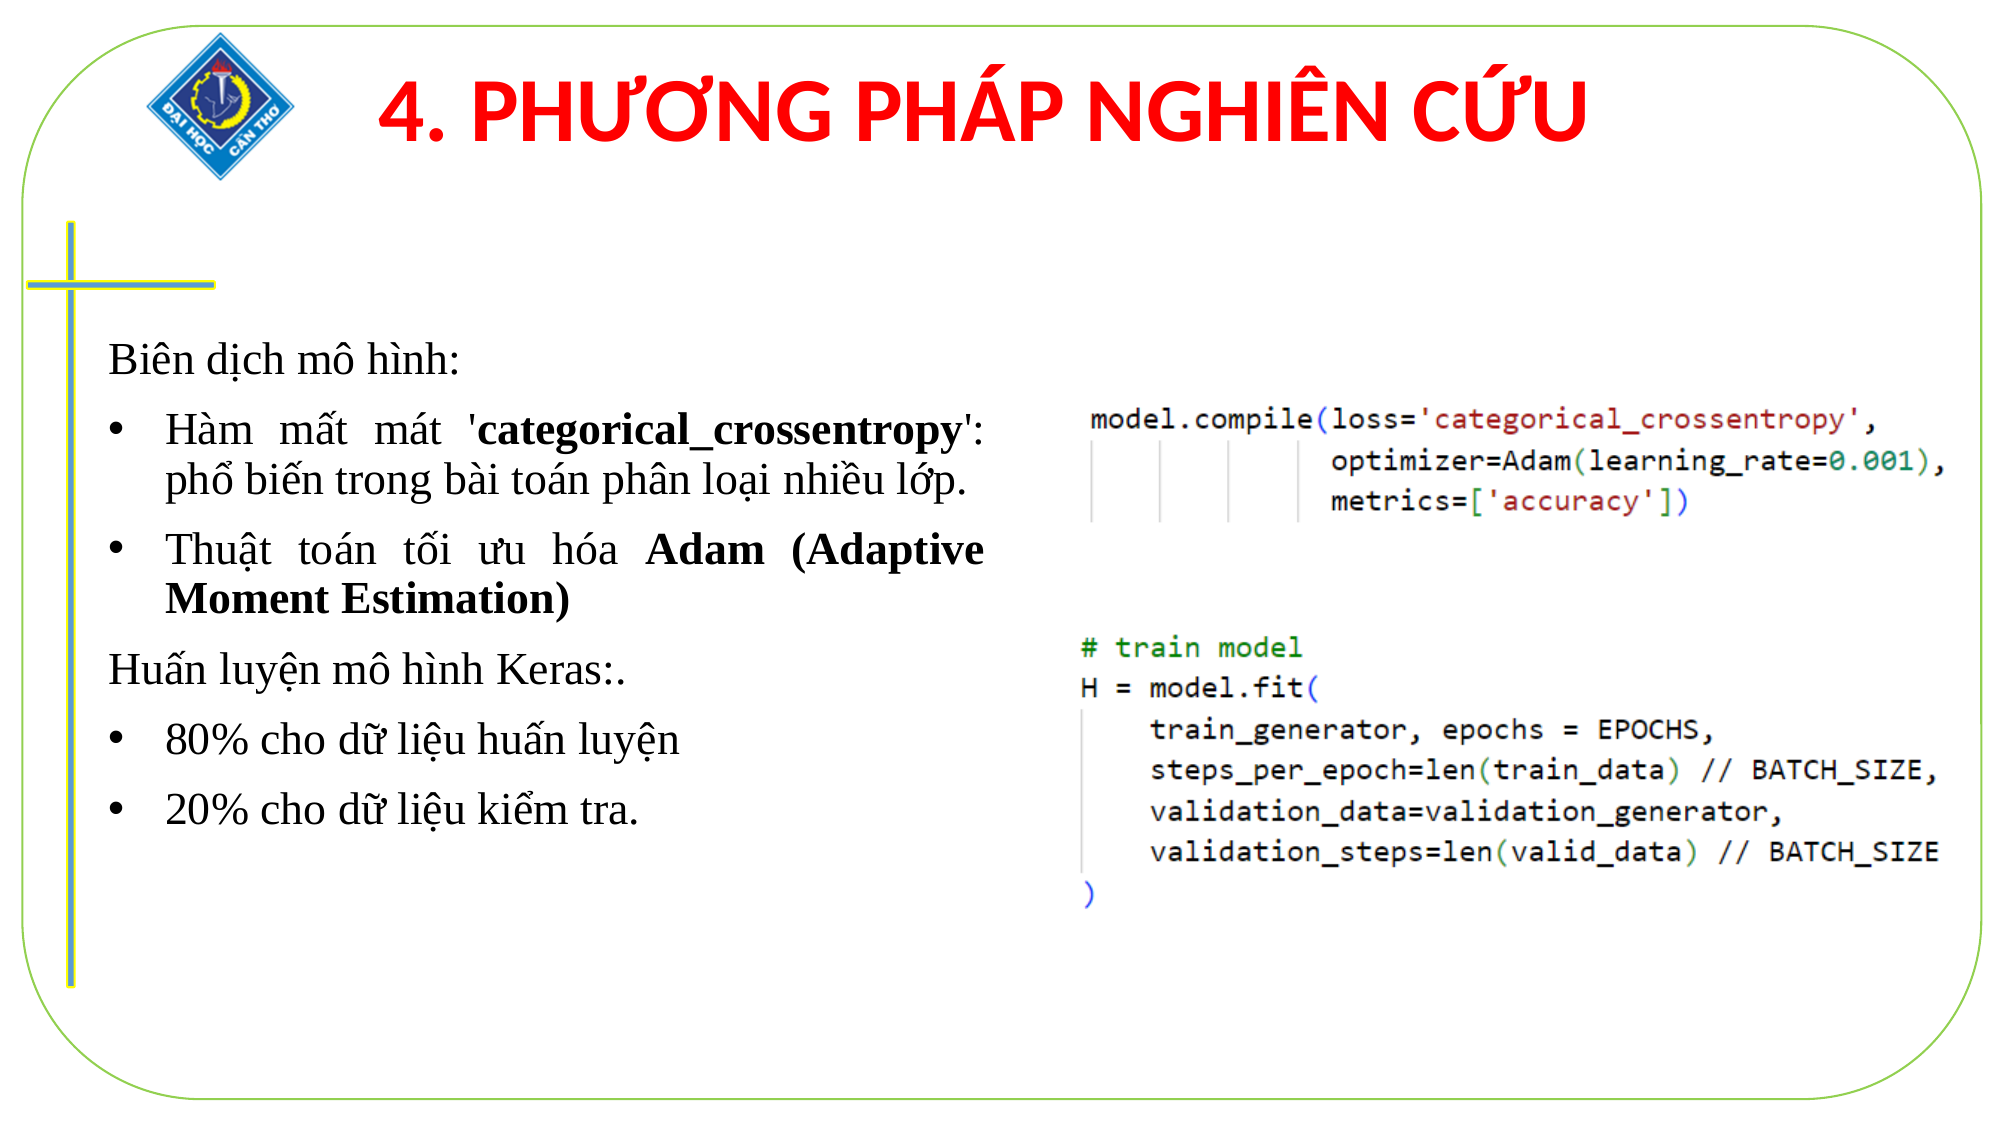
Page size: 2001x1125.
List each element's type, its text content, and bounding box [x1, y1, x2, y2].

picture [1066, 626, 1967, 918]
list Biên dịch mô hình: Hàm mất mát 'categorical_crossentropy': phổ biến trong bài toán phân loại nhiều lớp. Thuật toán tối ưu hóa Adam (Adaptive Moment Estimation) Huấn luyện mô hình Keras:. 80% cho dữ liệu huấn luyện 20% cho dữ liệu kiểm tra. [93, 327, 1000, 887]
text_box 4. PHƯƠNG PHÁP NGHIÊN CỨU [363, 42, 1864, 168]
picture [146, 32, 295, 181]
picture [1073, 390, 1975, 527]
